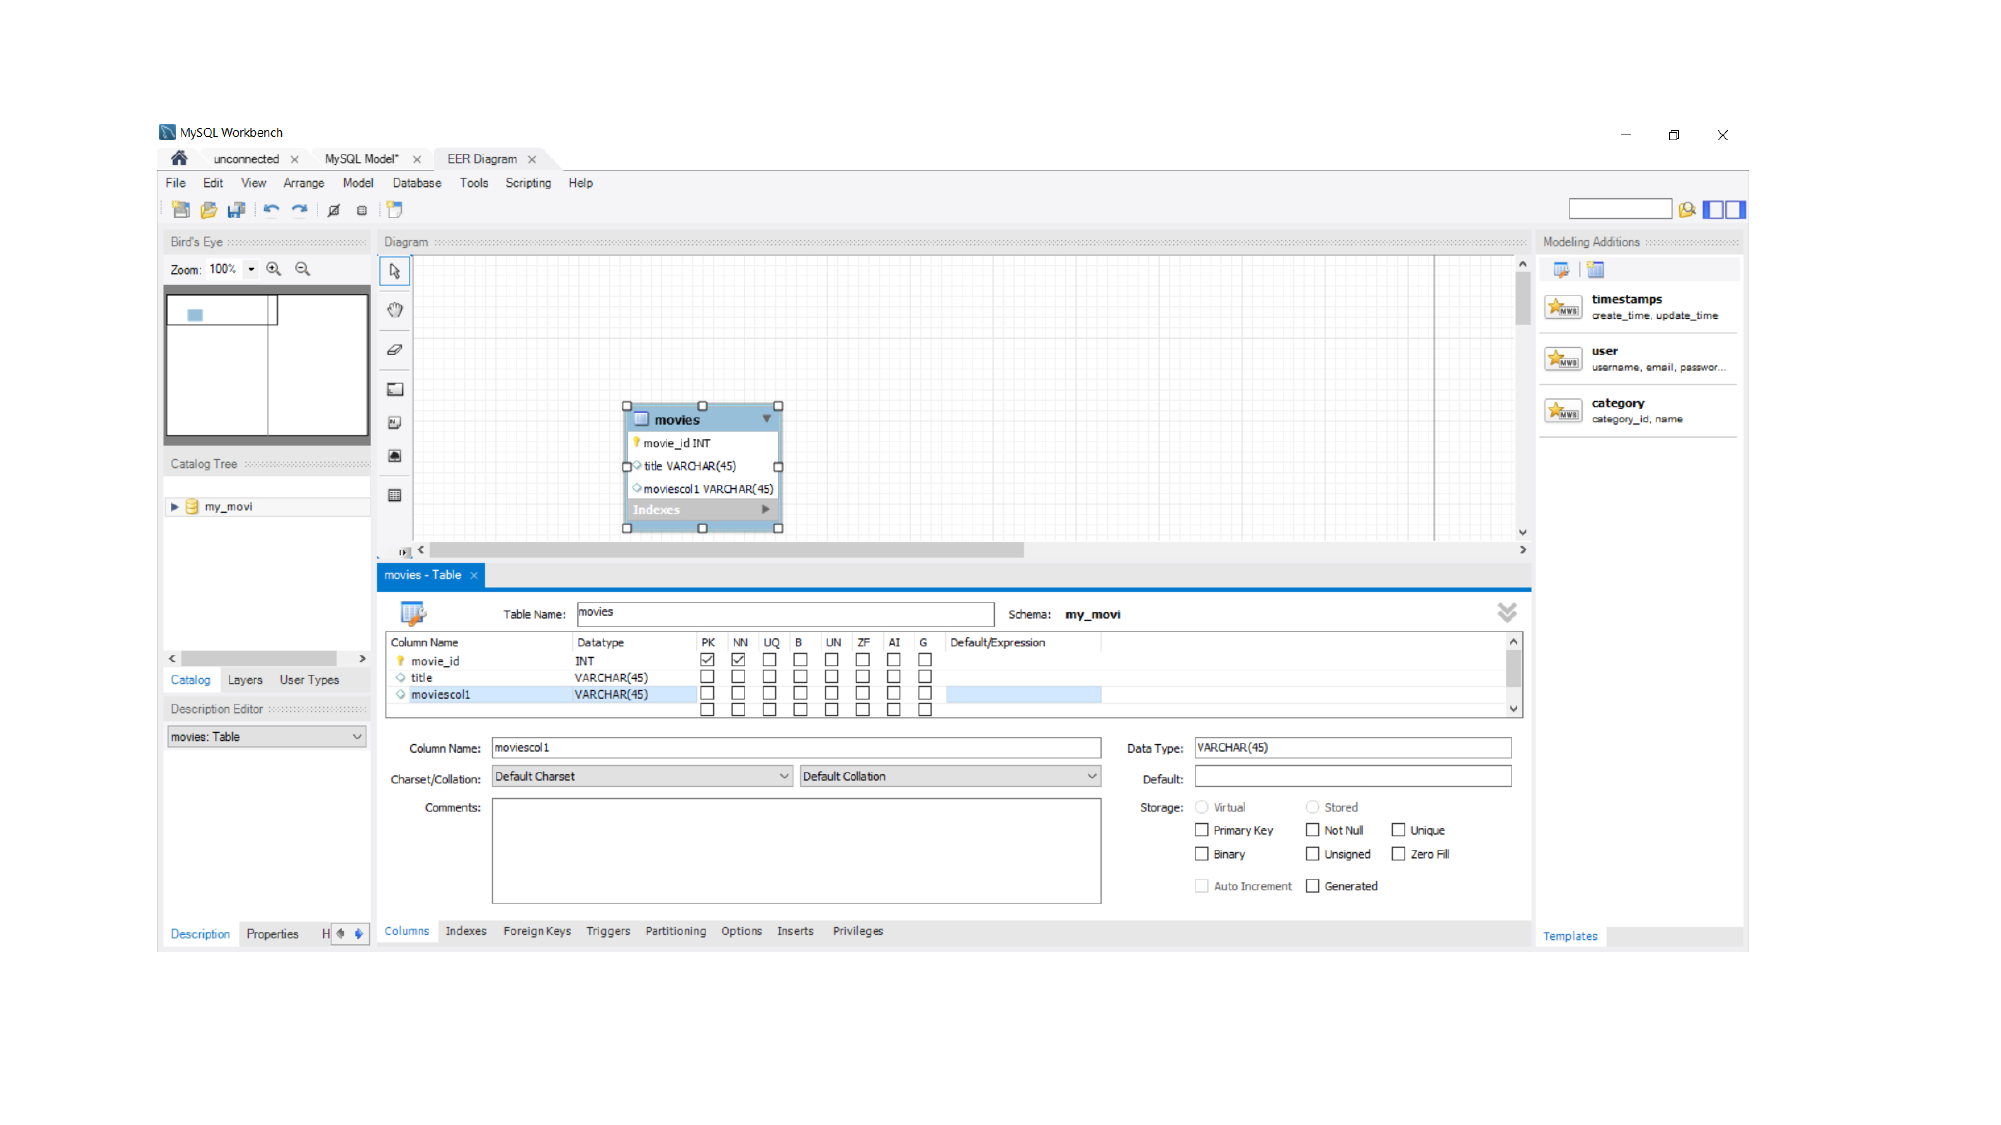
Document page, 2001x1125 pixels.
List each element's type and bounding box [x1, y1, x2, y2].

picture [156, 120, 1749, 952]
